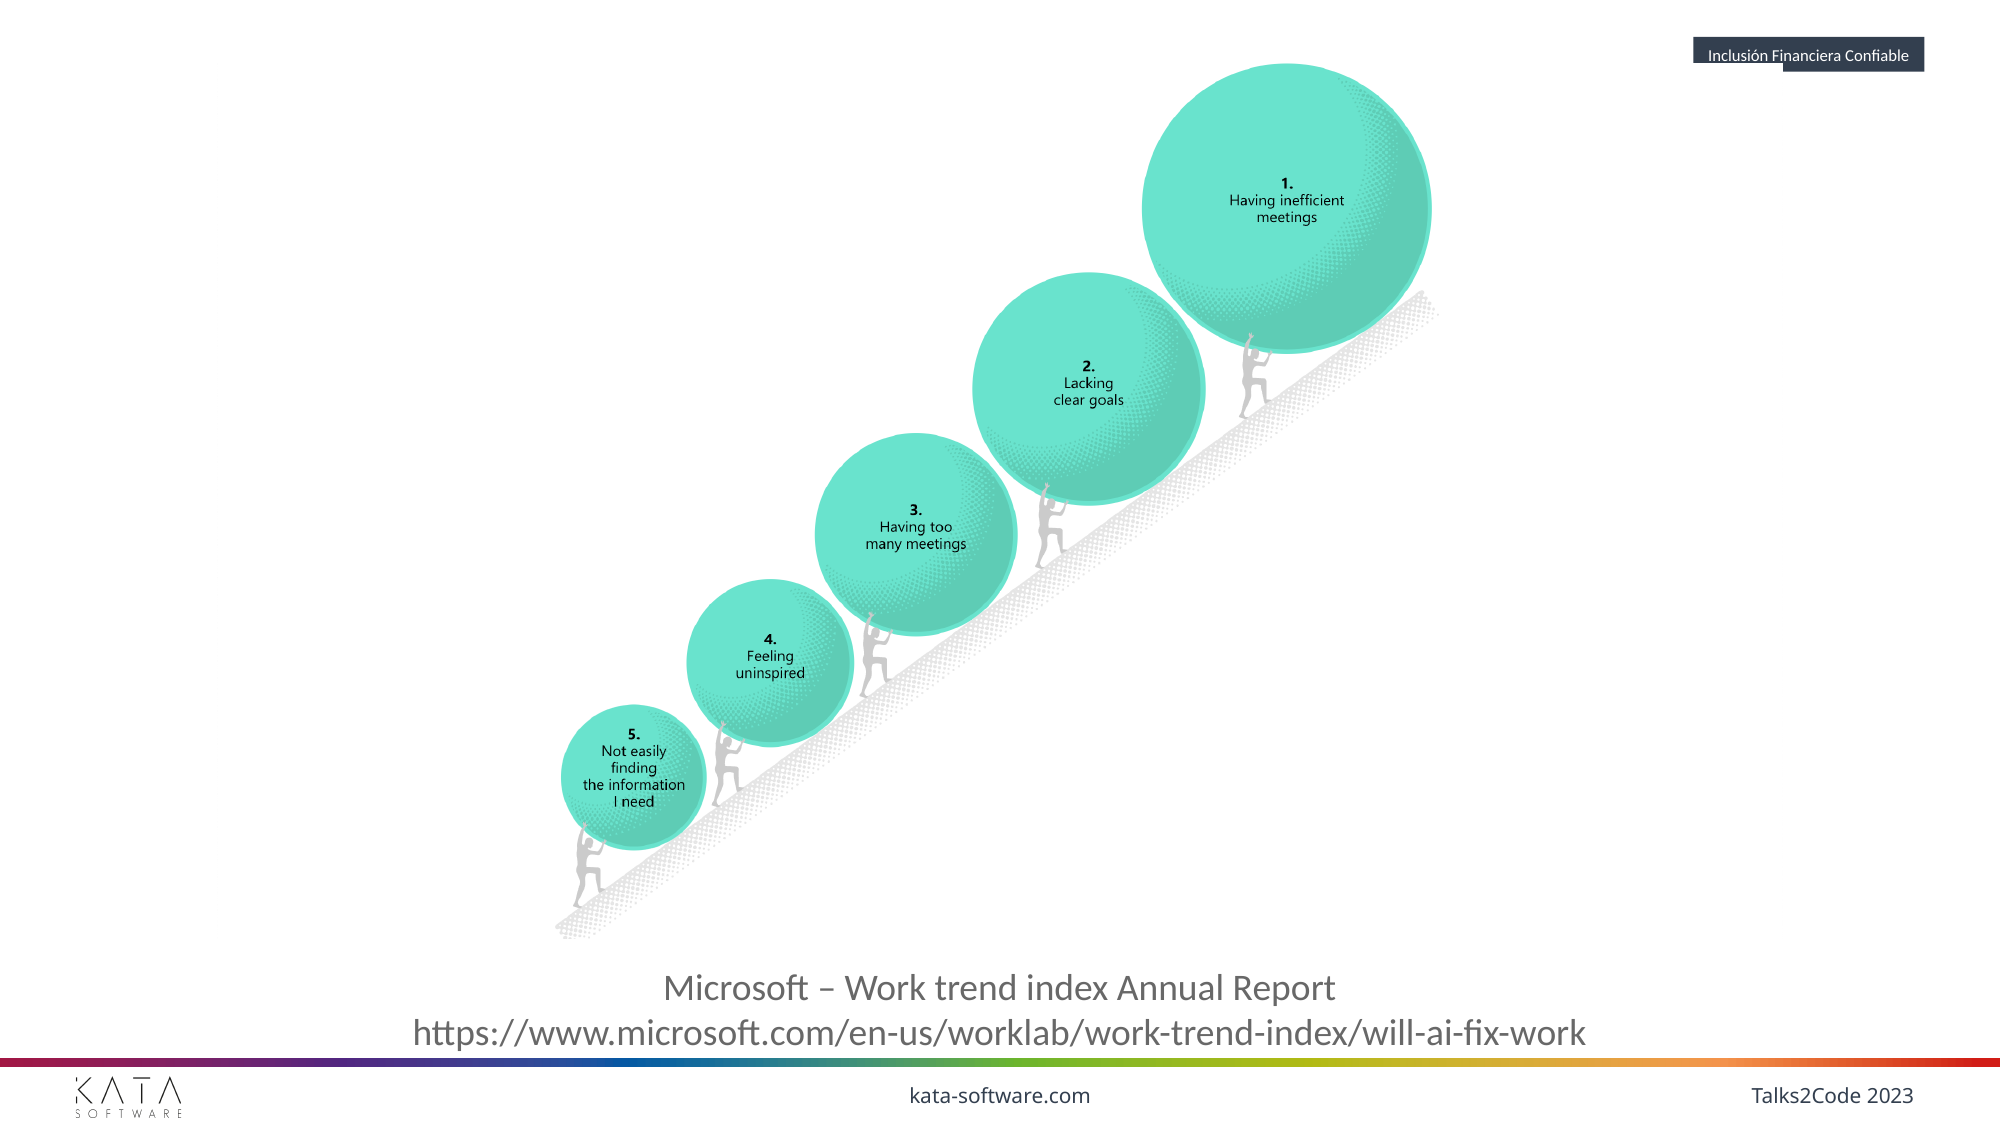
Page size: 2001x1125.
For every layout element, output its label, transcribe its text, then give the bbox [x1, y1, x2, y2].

picture [217, 63, 1783, 939]
text_box Microsoft – Work trend index Annual Report https://www.microsoft.com/en-us/worklab/work-trend-index/will-ai-fix-work [314, 955, 1686, 1061]
